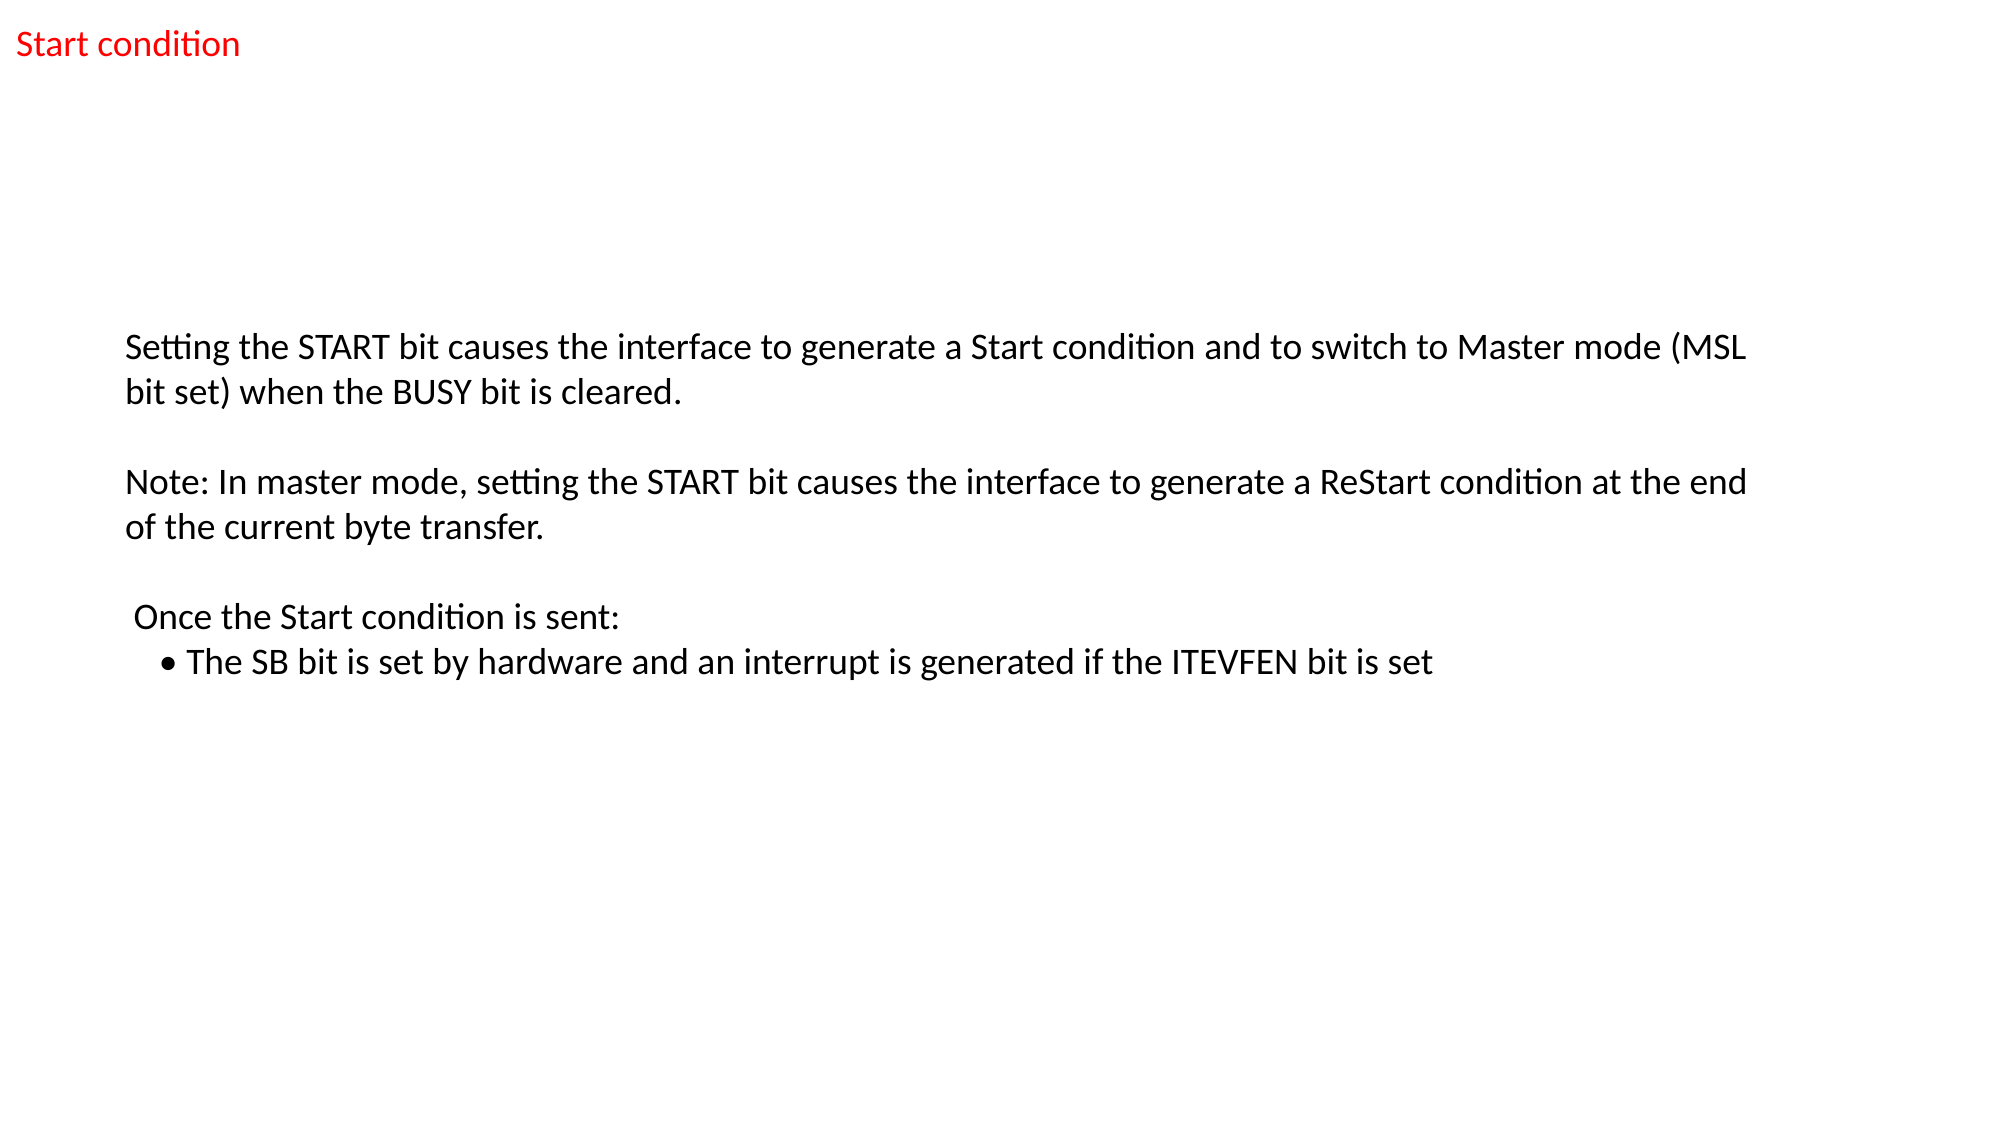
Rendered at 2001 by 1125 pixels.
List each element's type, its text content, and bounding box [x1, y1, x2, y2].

text_box Start condition [1, 12, 257, 72]
text_box Setting the START bit causes the interface to generate a Start condition and to switch to Master mode (MSL bit set) when the BUSY bit is cleared. Note: In master mode, setting the START bit causes the interface to generate a ReStart condition at the end of the current byte transfer. Once the Start condition is sent: • The SB bit is set by hardware and an interrupt is generated if the ITEVFEN bit is set [110, 314, 1769, 690]
